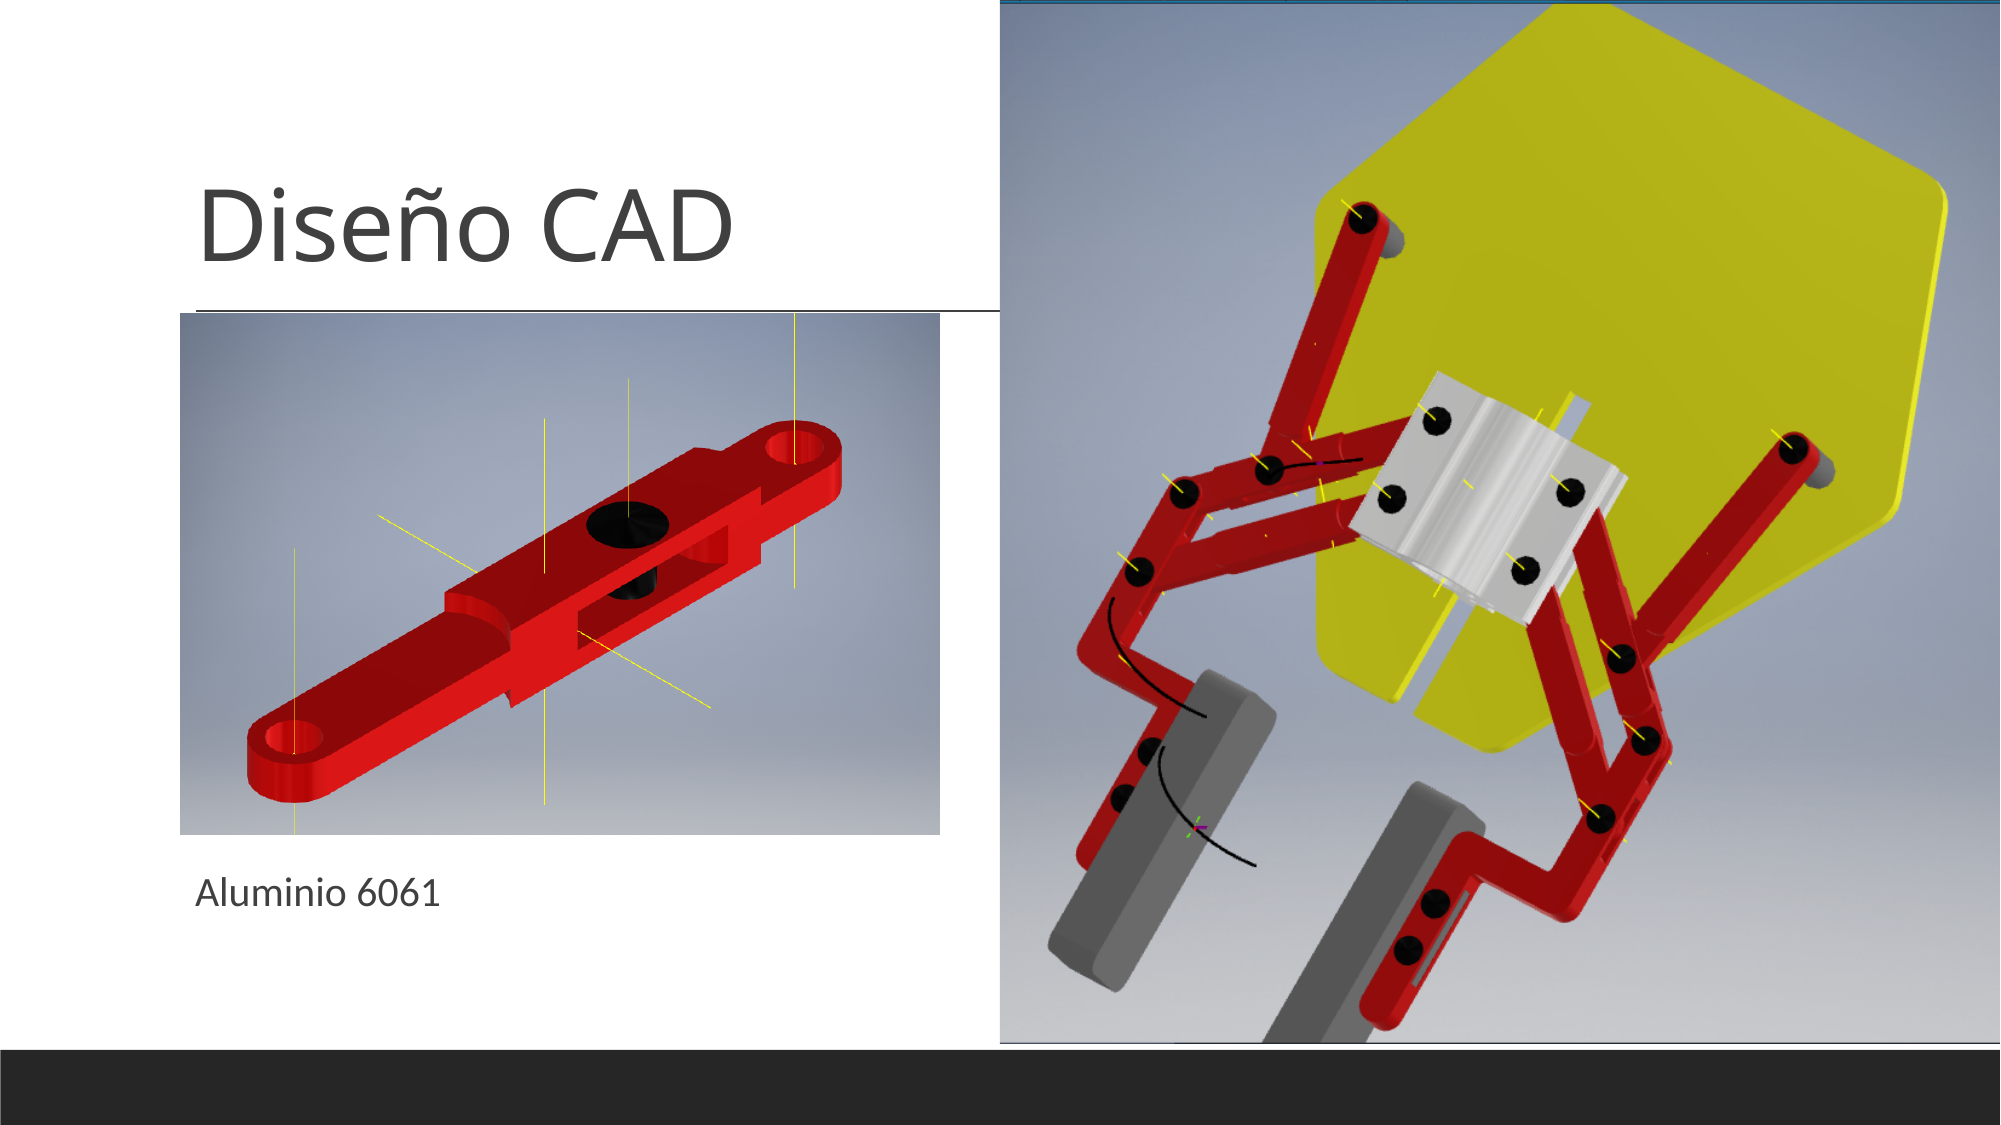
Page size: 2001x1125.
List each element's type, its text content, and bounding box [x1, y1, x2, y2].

list Aluminio 6061 [180, 857, 940, 971]
title Diseño CAD [180, 47, 905, 291]
picture [999, 0, 2000, 1045]
picture [179, 313, 940, 835]
